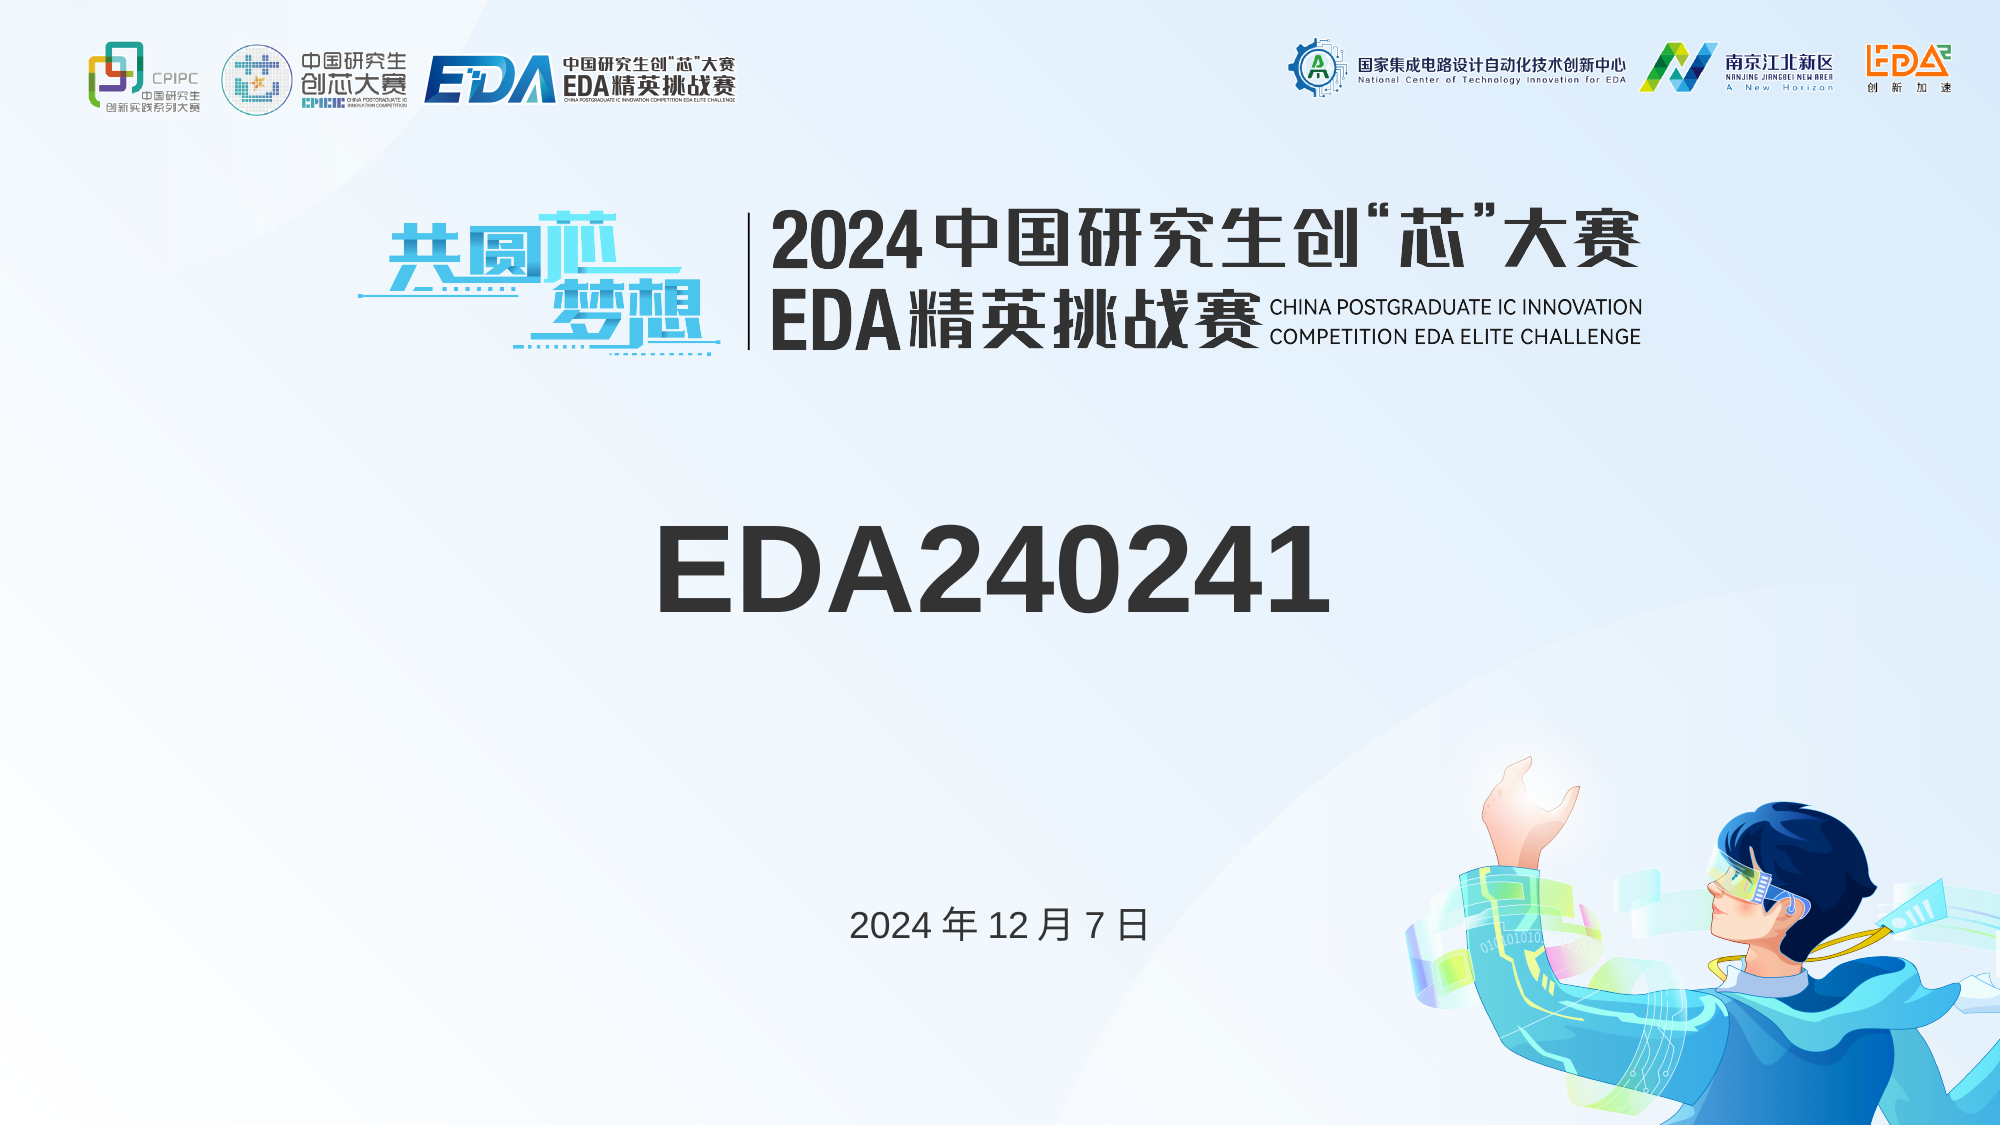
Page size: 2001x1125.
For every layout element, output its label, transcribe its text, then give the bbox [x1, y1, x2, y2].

picture [1285, 574, 2000, 1125]
title EDA240241 [0, 400, 1986, 725]
picture [219, 18, 410, 137]
picture [358, 197, 1643, 379]
picture [1861, 18, 1953, 117]
picture [422, 53, 738, 105]
picture [79, 18, 206, 131]
picture [1283, 18, 1837, 113]
subtitle 2024年12月7日 [196, 802, 1285, 1044]
